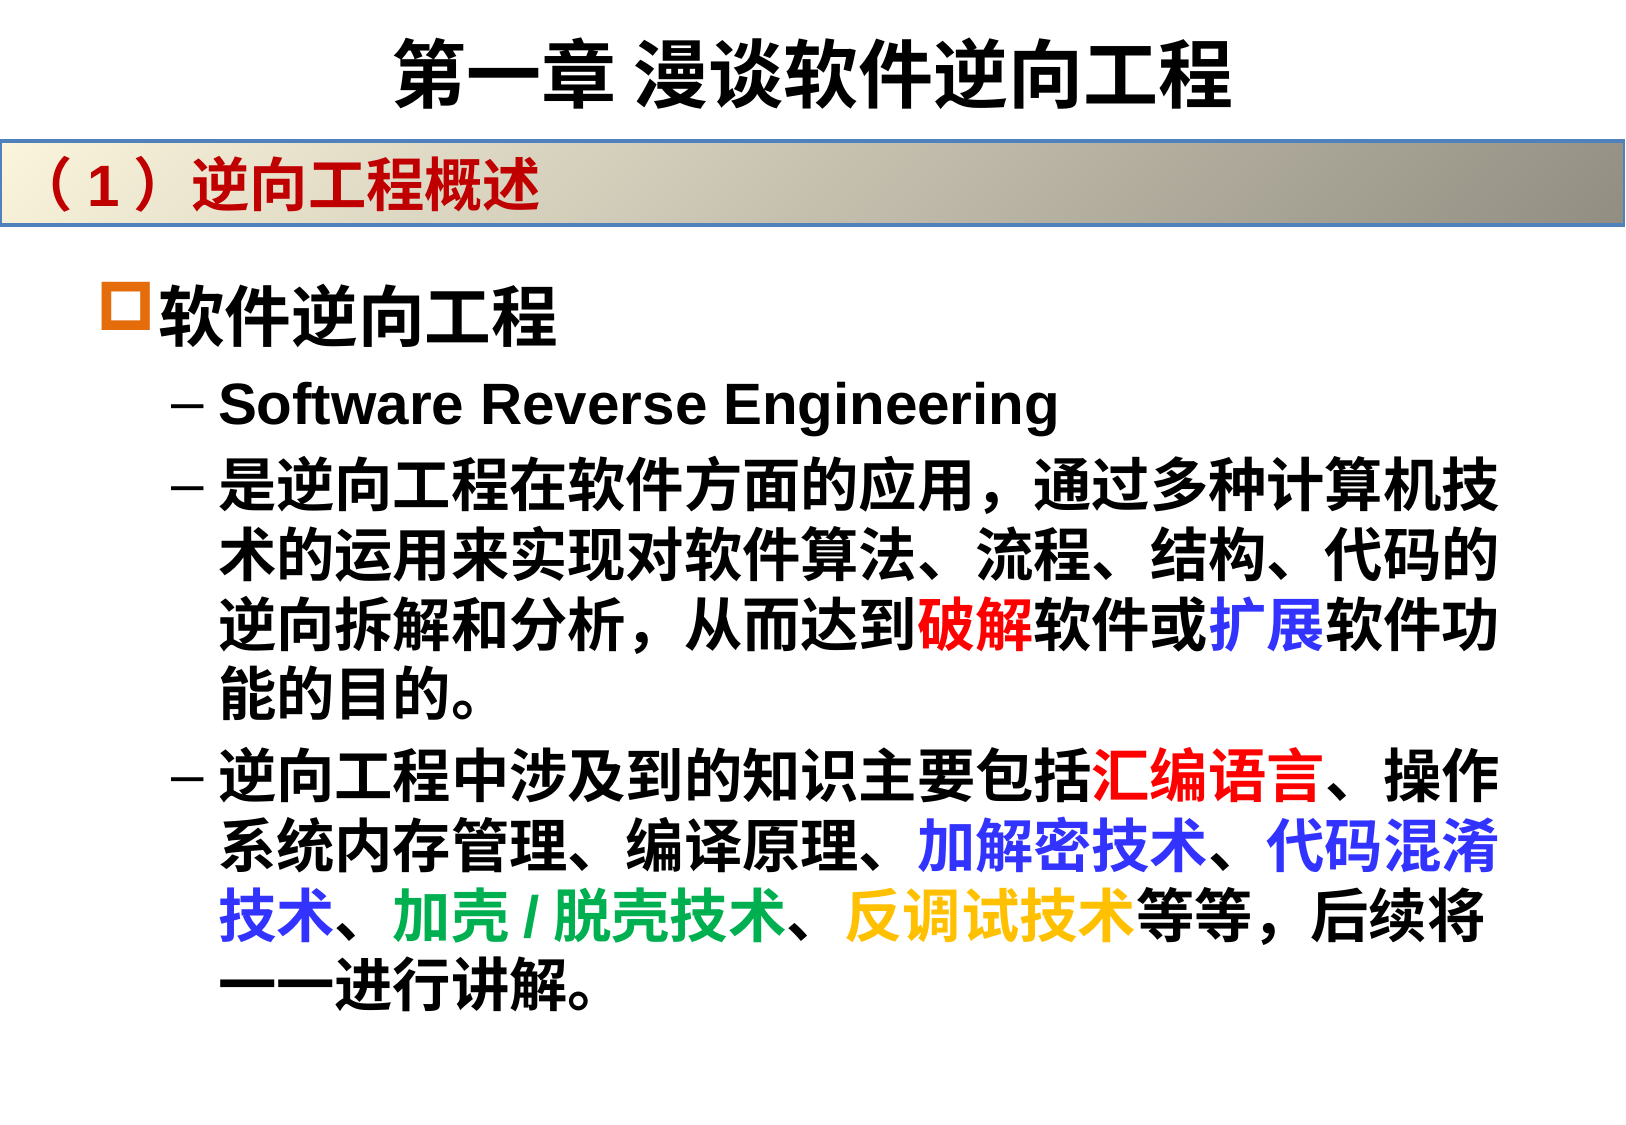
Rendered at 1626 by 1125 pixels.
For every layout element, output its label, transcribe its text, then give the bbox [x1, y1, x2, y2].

list 软件逆向工程 Software Reverse Engineering 是逆向工程在软件方面的应用，通过多种计算机技术的运用来实现对软件算法、流程、结构、代码的逆向拆解和分析，从而达到破解软件或扩展软件功能的目的。 逆向工程中涉及到的知识主要包括汇编语言、操作系统内存管理、编译原理、加解密技术、代码混淆技术、加壳/脱壳技术、反调试技术等等，后续将一一进行讲解。 [81, 267, 1544, 1035]
title 第一章 漫谈软件逆向工程 [81, 19, 1544, 126]
text_box （1）逆向工程概述 [0, 139, 1625, 227]
